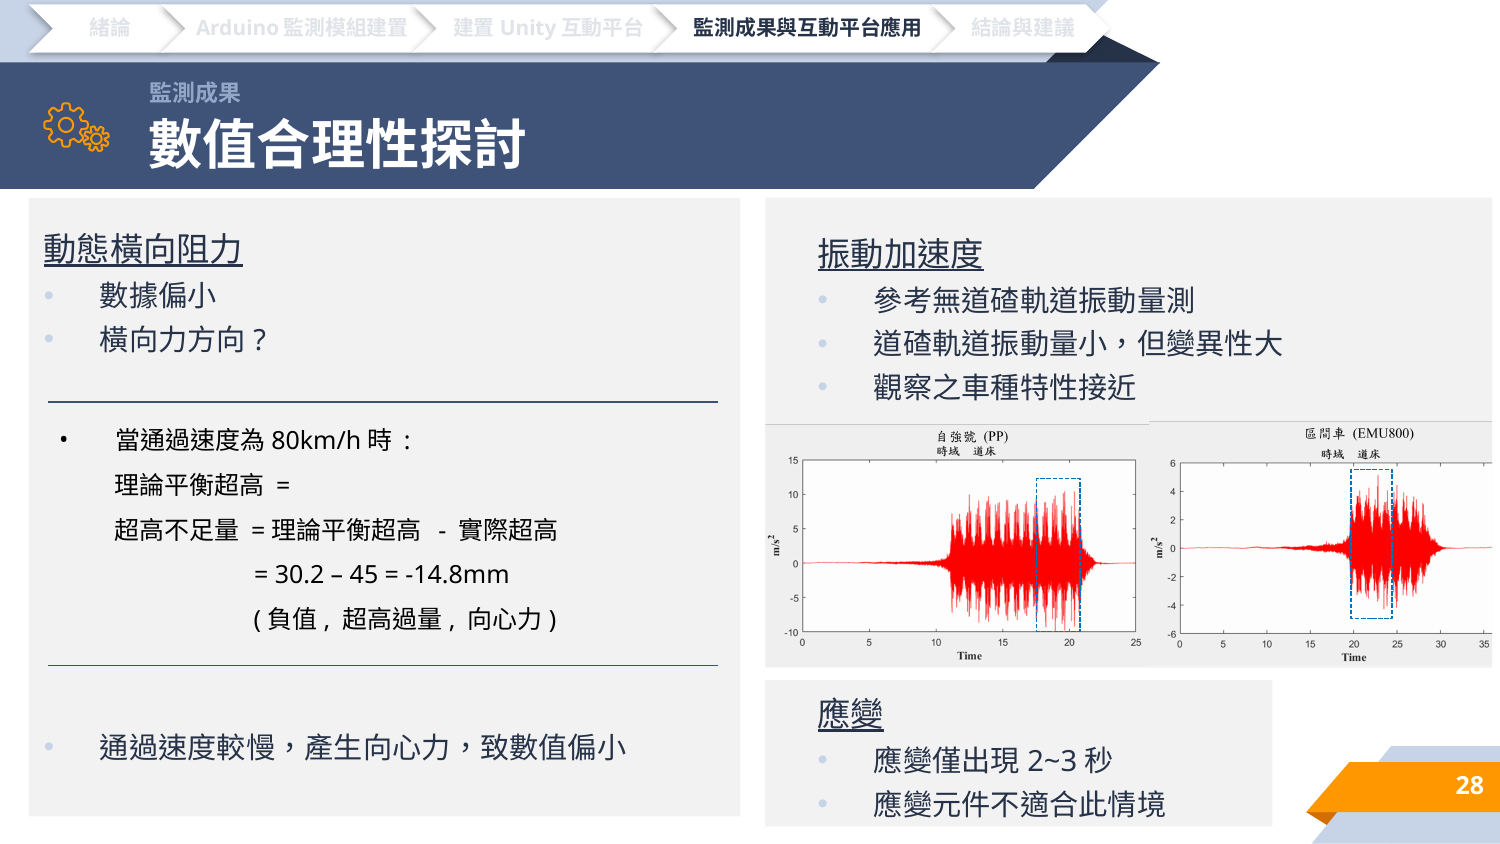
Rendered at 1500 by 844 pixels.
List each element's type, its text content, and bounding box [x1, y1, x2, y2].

title 數值合理性探討 [133, 91, 1035, 195]
text_box 應變 應變僅出現2~3秒 應變元件不適合此情境 [802, 677, 1273, 827]
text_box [28, 4, 1111, 53]
text_box 通過速度較慢，產生向心力，致數值偏小 [28, 667, 741, 817]
text_box 動態橫向阻力 數據偏小 橫向力方向? [28, 178, 521, 397]
picture [765, 419, 1493, 666]
text_box [763, 678, 1274, 829]
text_box [27, 196, 743, 818]
text_box 監測成果 [135, 71, 886, 132]
text_box [763, 196, 1494, 422]
slide_number 28 [1273, 760, 1500, 813]
text_box 振動加速度 參考無道碴軌道振動量測 道碴軌道振動量小，但變異性大 觀察之車種特性接近 [802, 197, 1418, 421]
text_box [44, 103, 109, 152]
